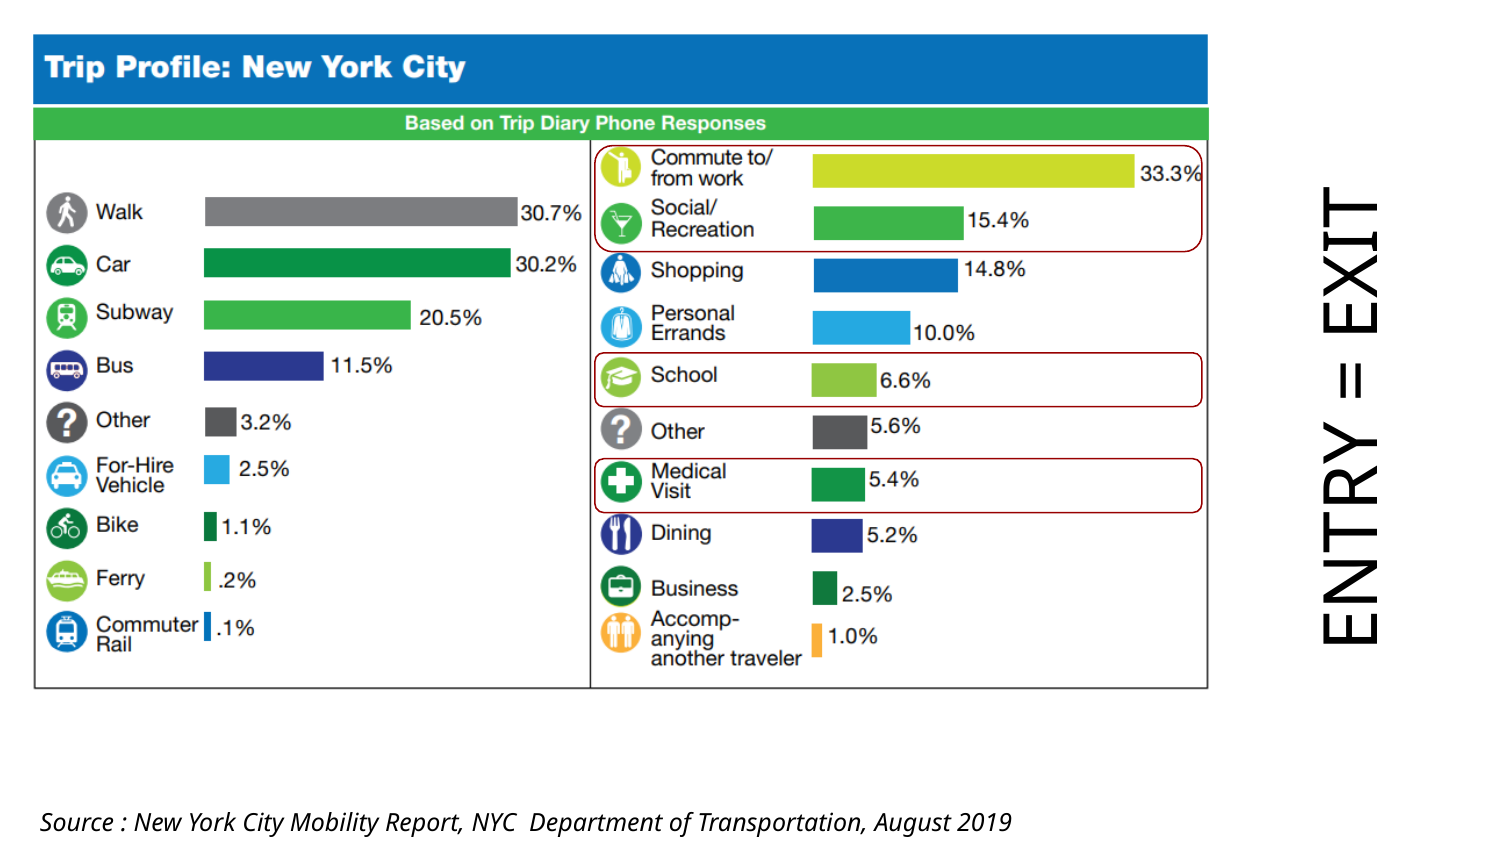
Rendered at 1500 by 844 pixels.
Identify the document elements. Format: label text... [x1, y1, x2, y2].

text_box ENTRY = EXIT [1287, 0, 1408, 843]
text_box Source : New York City Mobility Report, NYC Department of Transportation, August 2019 [24, 776, 1202, 844]
picture [24, 24, 1216, 699]
